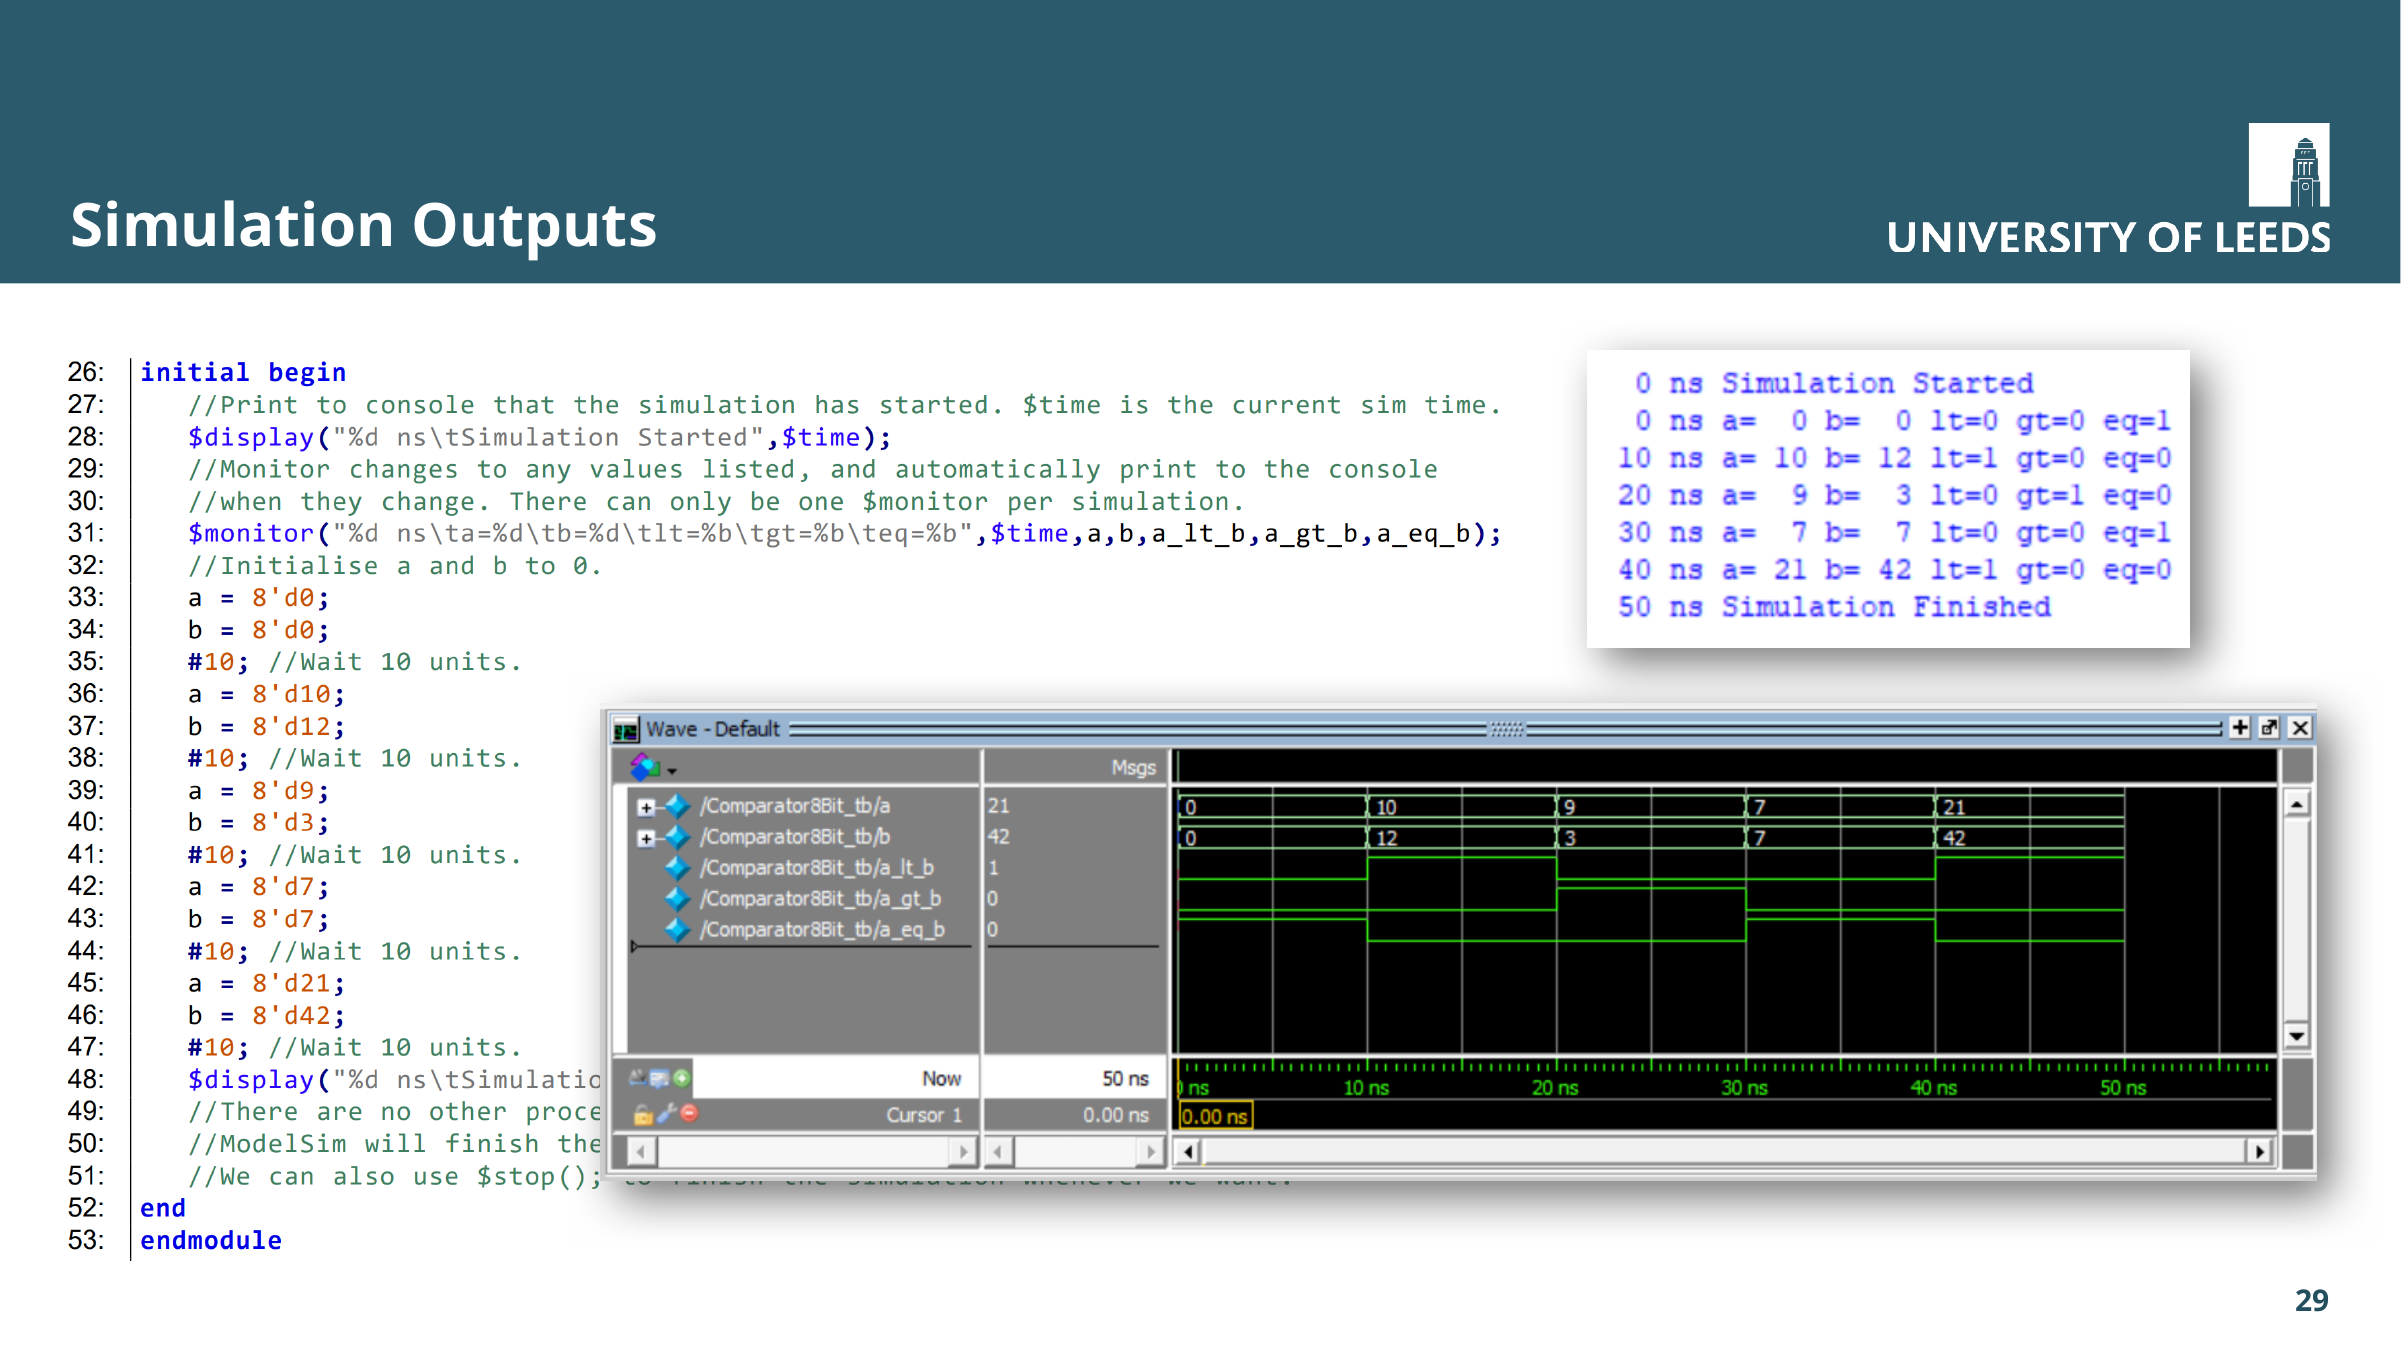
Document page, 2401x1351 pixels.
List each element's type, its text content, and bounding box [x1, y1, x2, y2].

picture [51, 358, 2317, 1261]
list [1587, 349, 2190, 648]
title Simulation Outputs [70, 81, 1806, 259]
